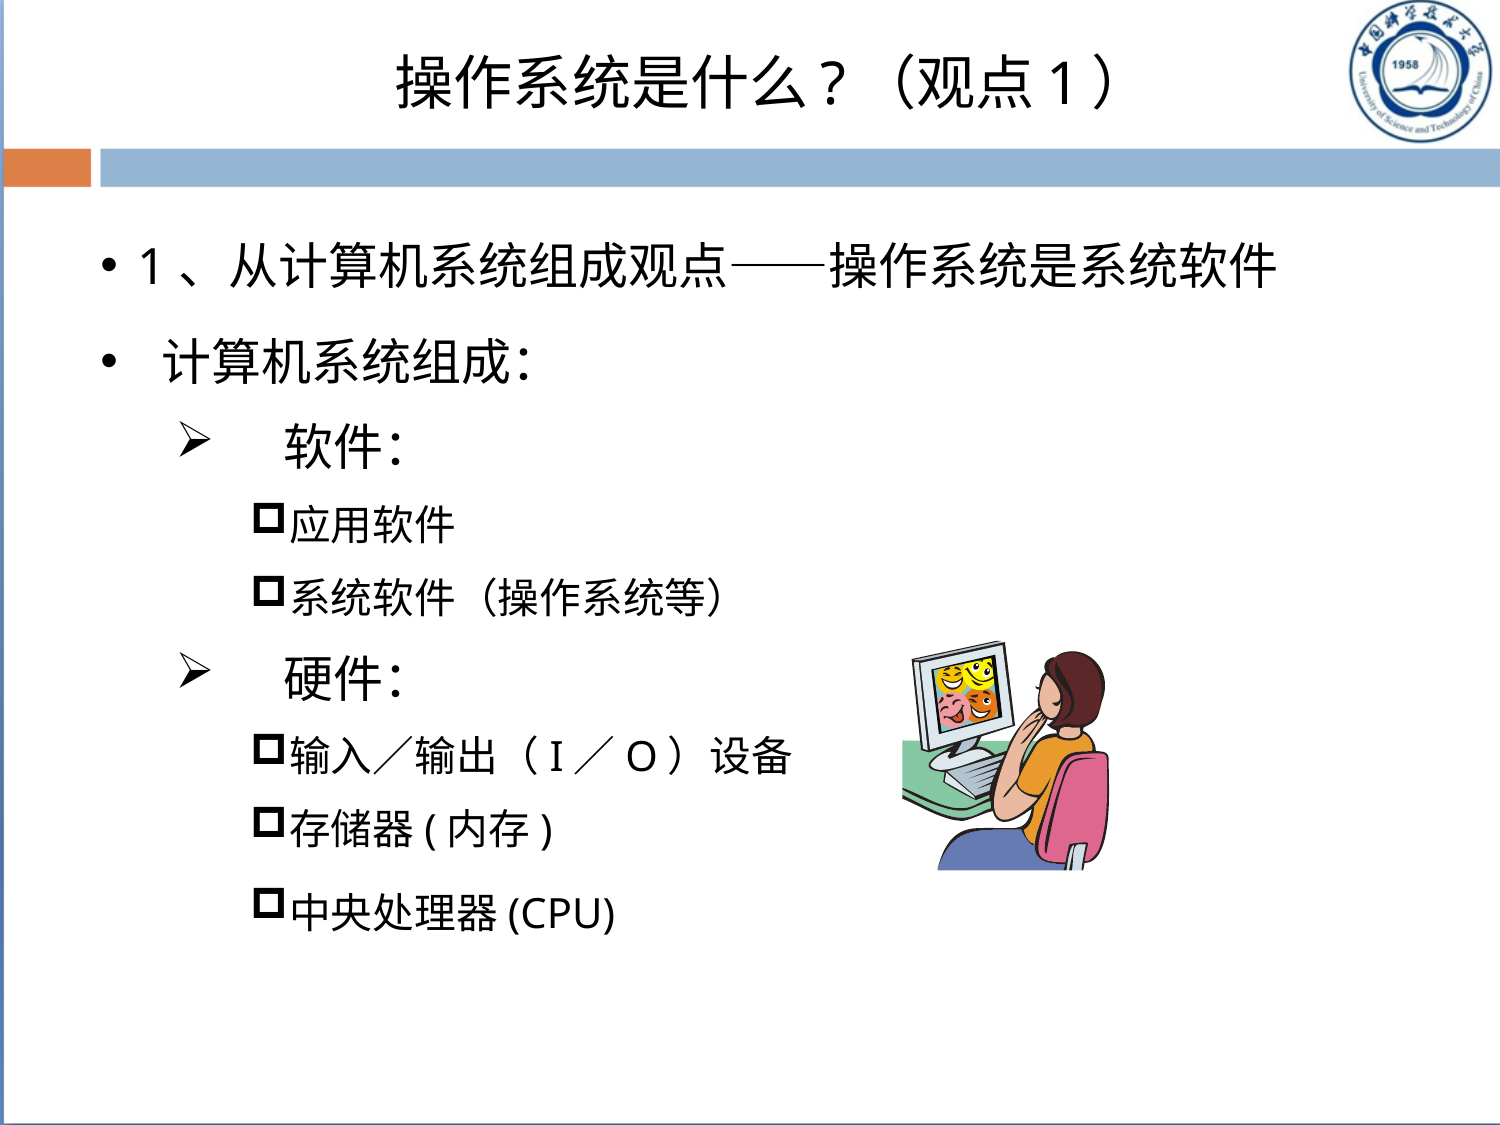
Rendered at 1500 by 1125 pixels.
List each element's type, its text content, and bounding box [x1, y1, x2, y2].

picture [0, 0, 1500, 1125]
list 1、从计算机系统组成观点――操作系统是系统软件 计算机系统组成： 软件： 应用软件 系统软件（操作系统等） 硬件： 输入／输出（I／O）设备 存储器(内存) 中央处理器(CPU) [85, 212, 1460, 1063]
title 操作系统是什么?（观点1） [230, 19, 1315, 125]
